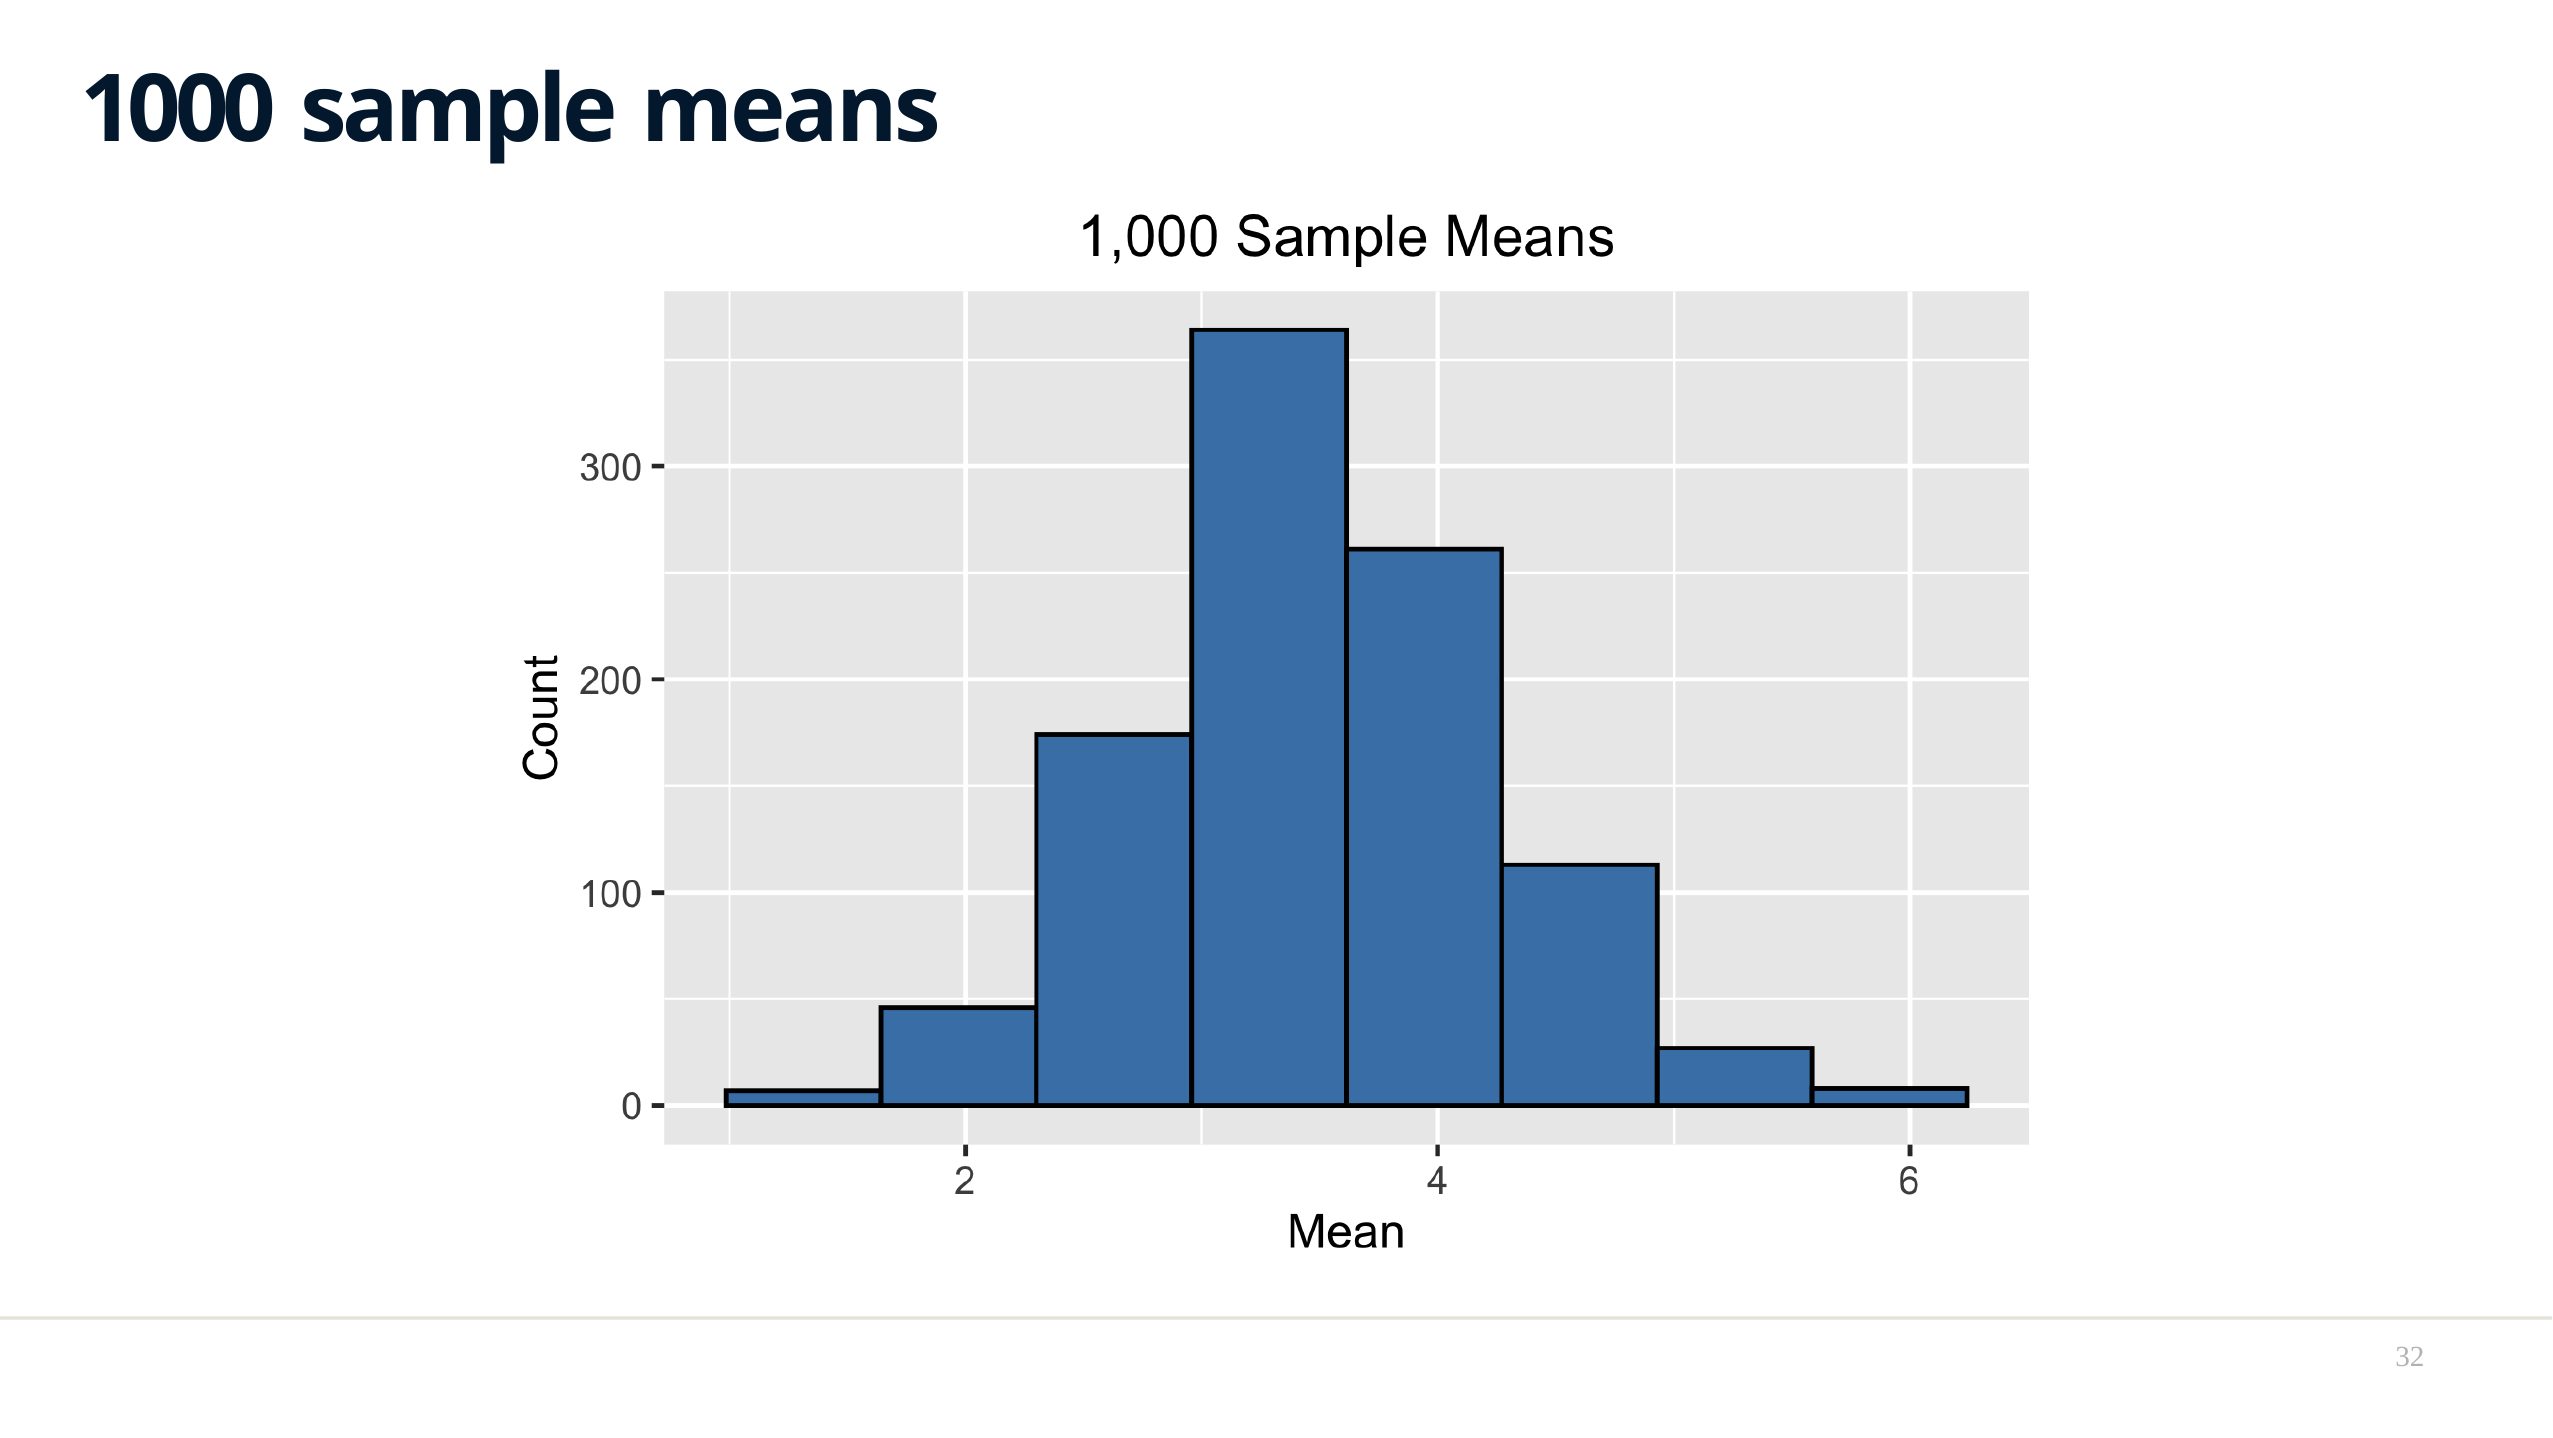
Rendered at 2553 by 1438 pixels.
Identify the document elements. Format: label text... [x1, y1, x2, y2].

slide_number 32 [1837, 1336, 2425, 1409]
title 1000 sample means [78, 44, 948, 288]
picture [522, 213, 2029, 1248]
